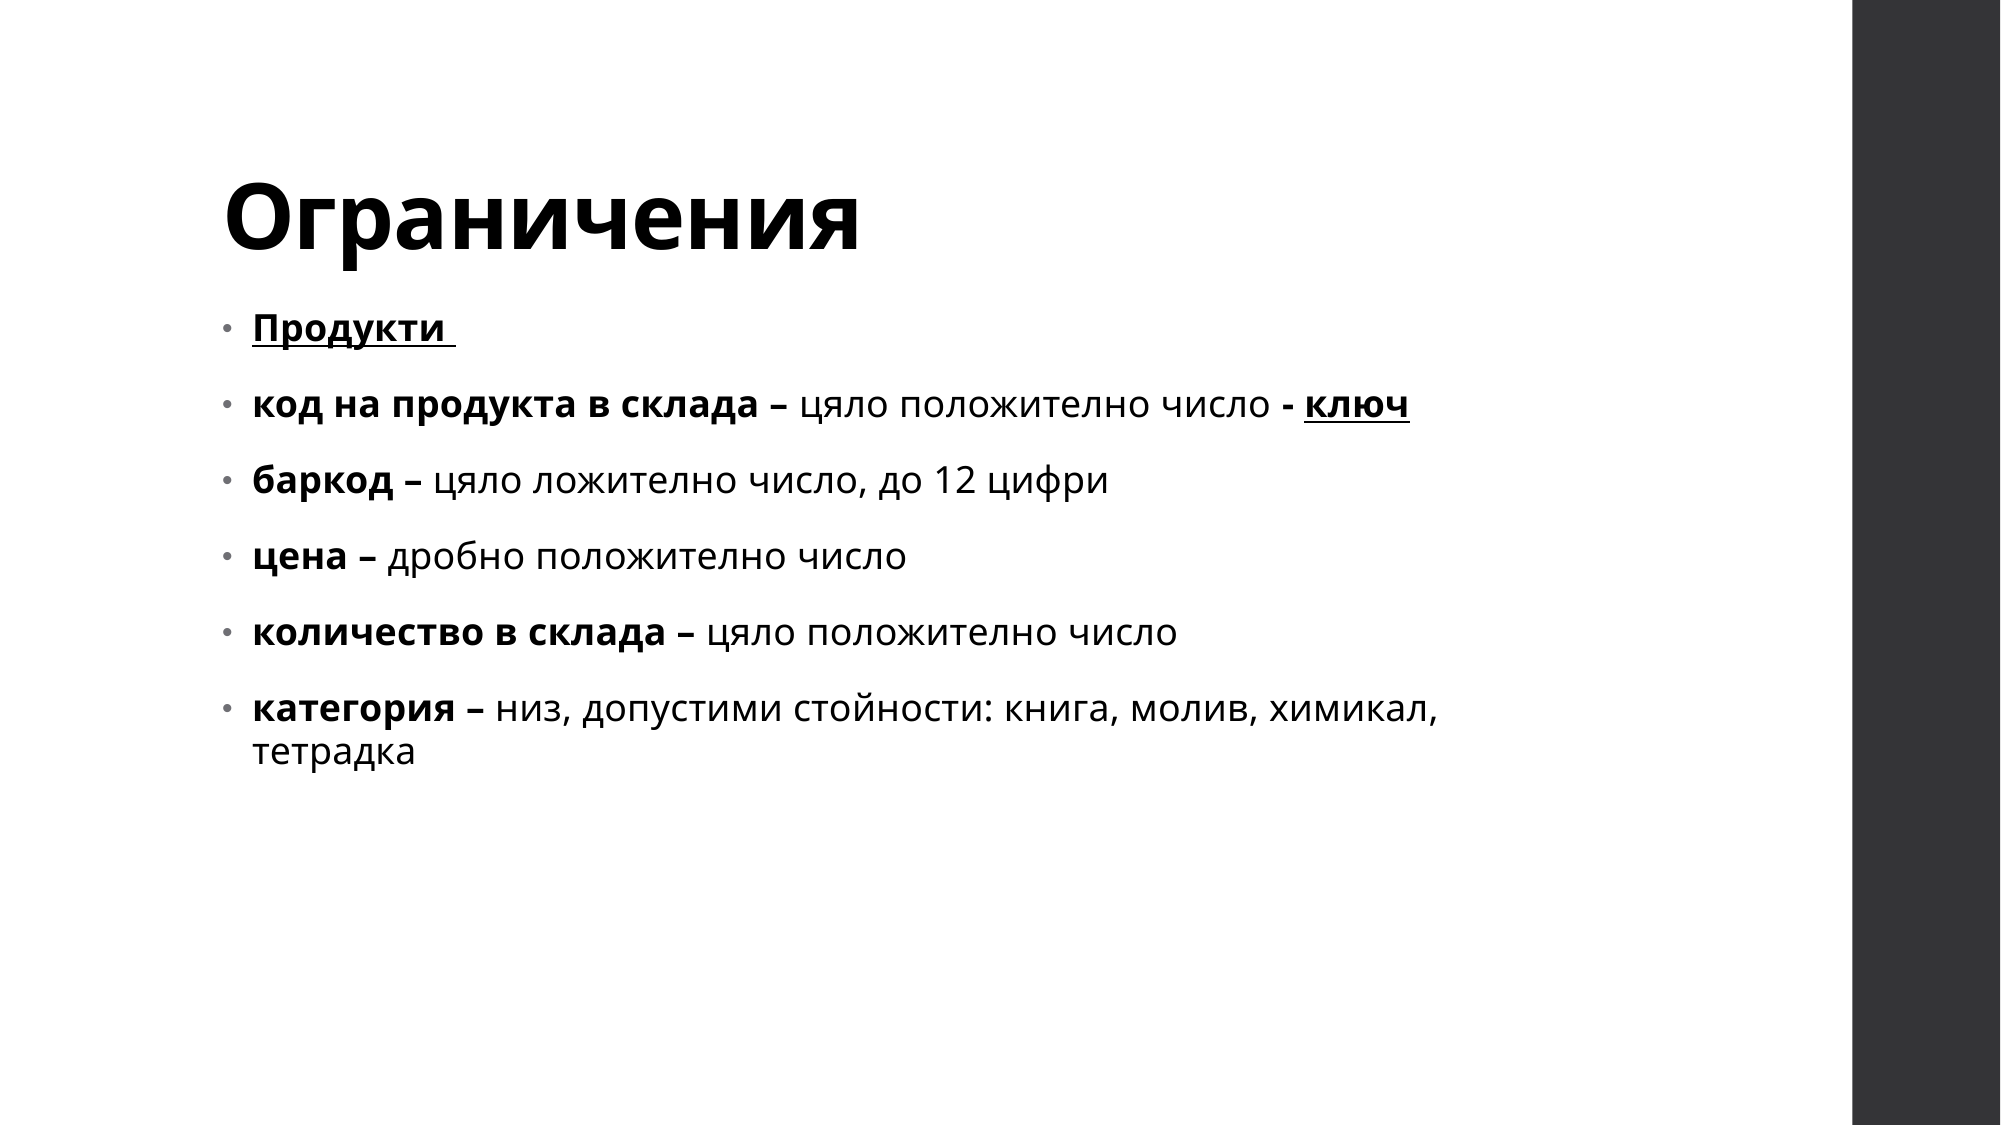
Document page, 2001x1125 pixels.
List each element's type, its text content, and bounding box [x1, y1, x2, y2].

list Продукти код на продукта в склада – цяло положително число - ключ баркод – цяло ложително число, до 12 цифри цена – дробно положително число количество в склада – цяло положително число категория – низ, допустими стойности: книга, молив, химикал, тетрадка [206, 299, 1617, 1014]
title Ограничения [206, 60, 1797, 278]
